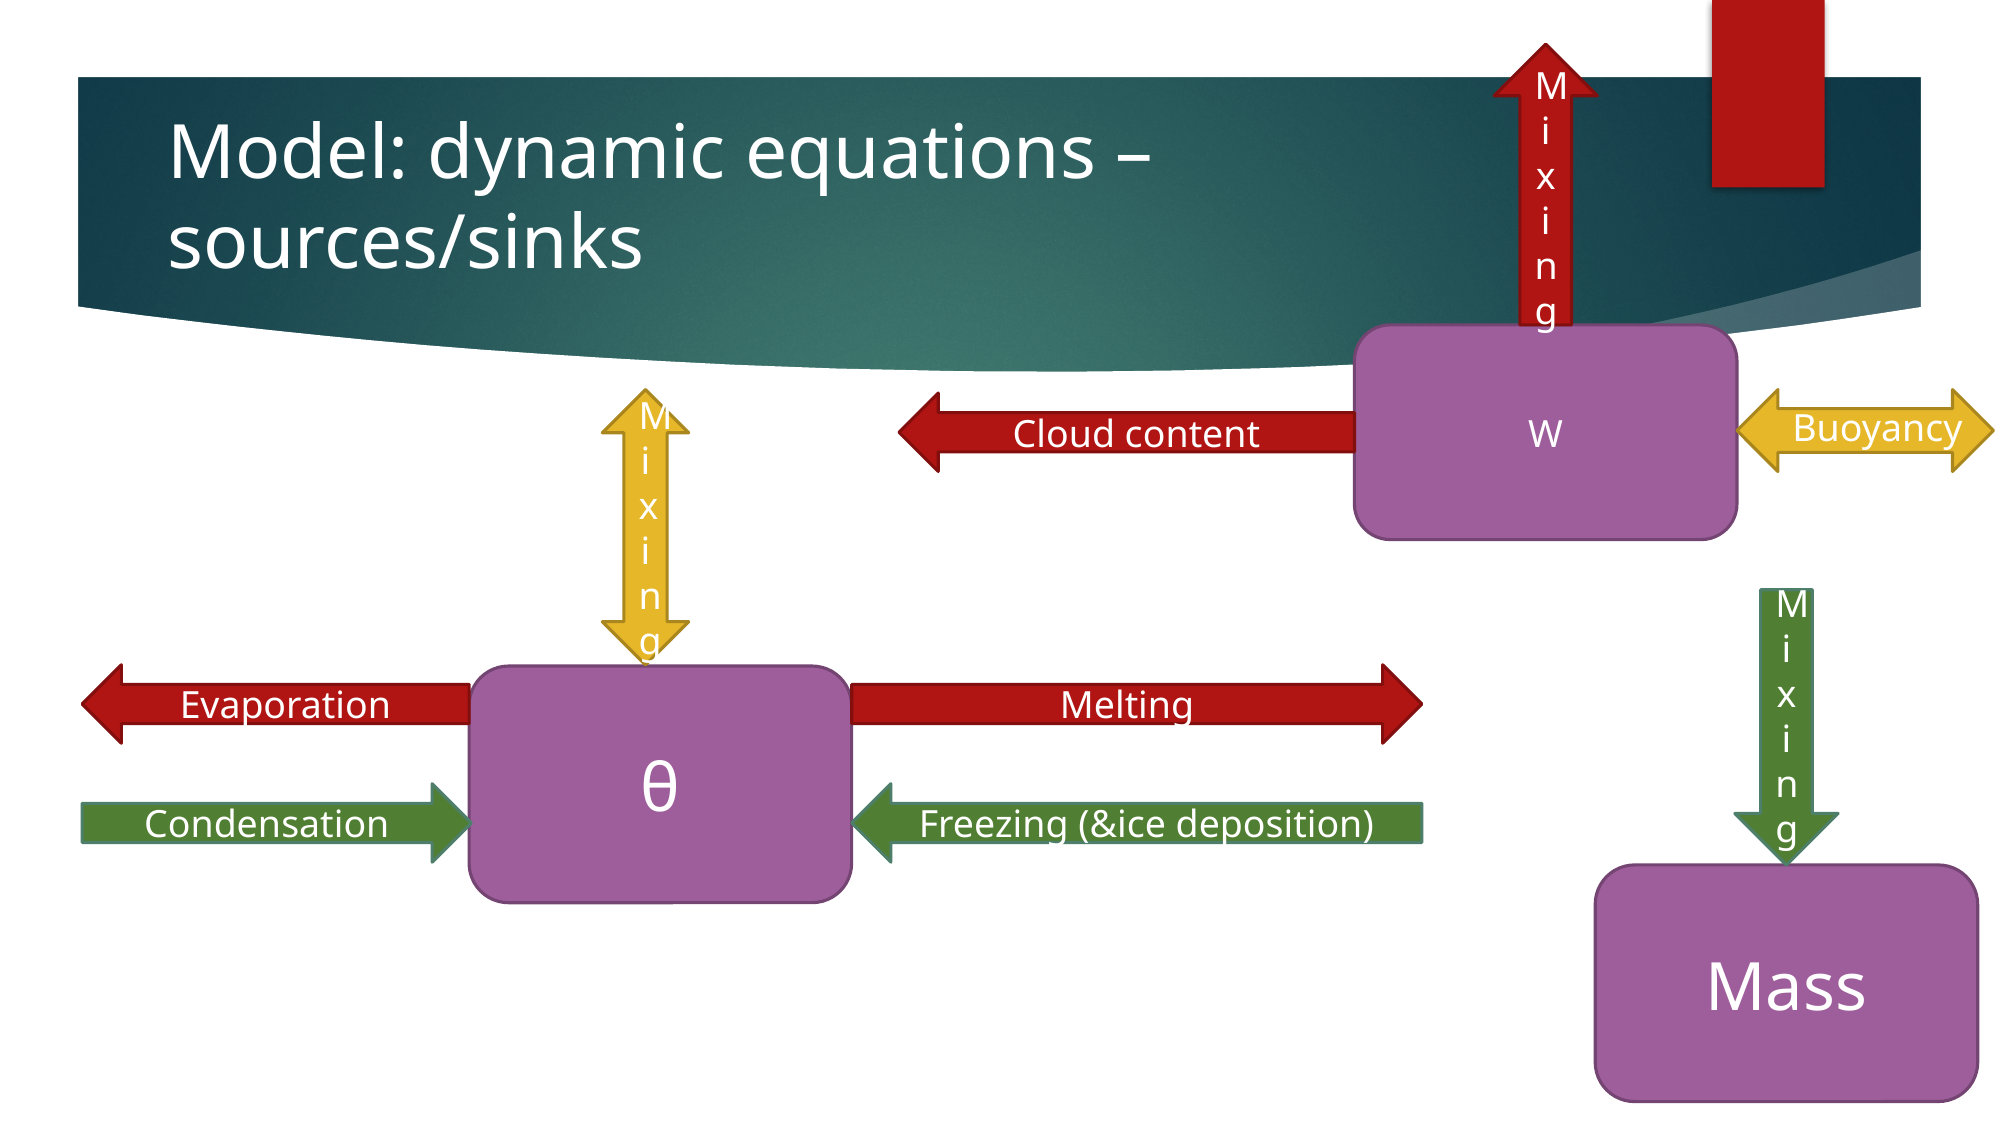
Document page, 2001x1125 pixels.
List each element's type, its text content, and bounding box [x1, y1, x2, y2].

text_box Cloud content [897, 391, 1357, 473]
text_box [1761, 457, 1780, 473]
text_box [1950, 457, 1970, 473]
text_box Mixing [600, 388, 691, 666]
text_box Freezing (&ice deposition) [850, 782, 1424, 864]
text_box θ [467, 664, 854, 905]
text_box [1769, 388, 1780, 396]
text_box Mixing [1492, 43, 1599, 327]
text_box Model: dynamic equations – sources/sinks [152, 96, 1293, 291]
text_box Mass [1593, 863, 1980, 1104]
text_box [1950, 388, 1962, 396]
text_box Condensation [80, 782, 473, 864]
text_box Melting [850, 663, 1423, 745]
text_box Mixing [1733, 588, 1840, 867]
text_box Buoyancy [1723, 396, 2000, 457]
text_box W [1352, 323, 1739, 542]
text_box Evaporation [81, 663, 471, 745]
